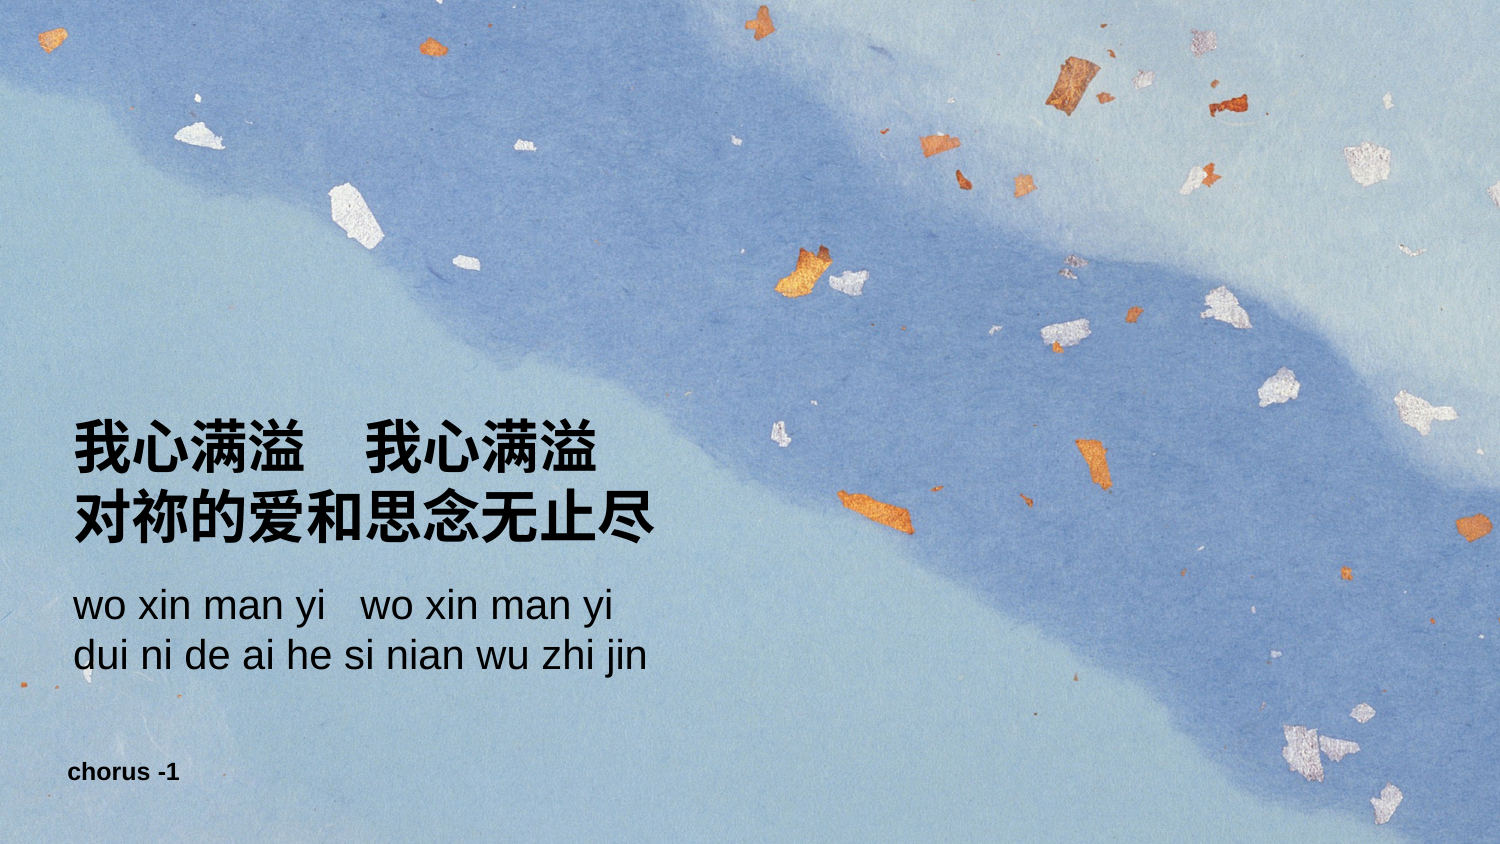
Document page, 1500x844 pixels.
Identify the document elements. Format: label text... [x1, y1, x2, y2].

text_box 我心满溢 我心满溢 对祢的爱和思念无止尽 wo xin man yi wo xin man yi dui ni de ai he si nian wu zhi jin [58, 403, 1445, 686]
picture [0, 0, 1500, 844]
text_box chorus -1 [52, 748, 216, 794]
